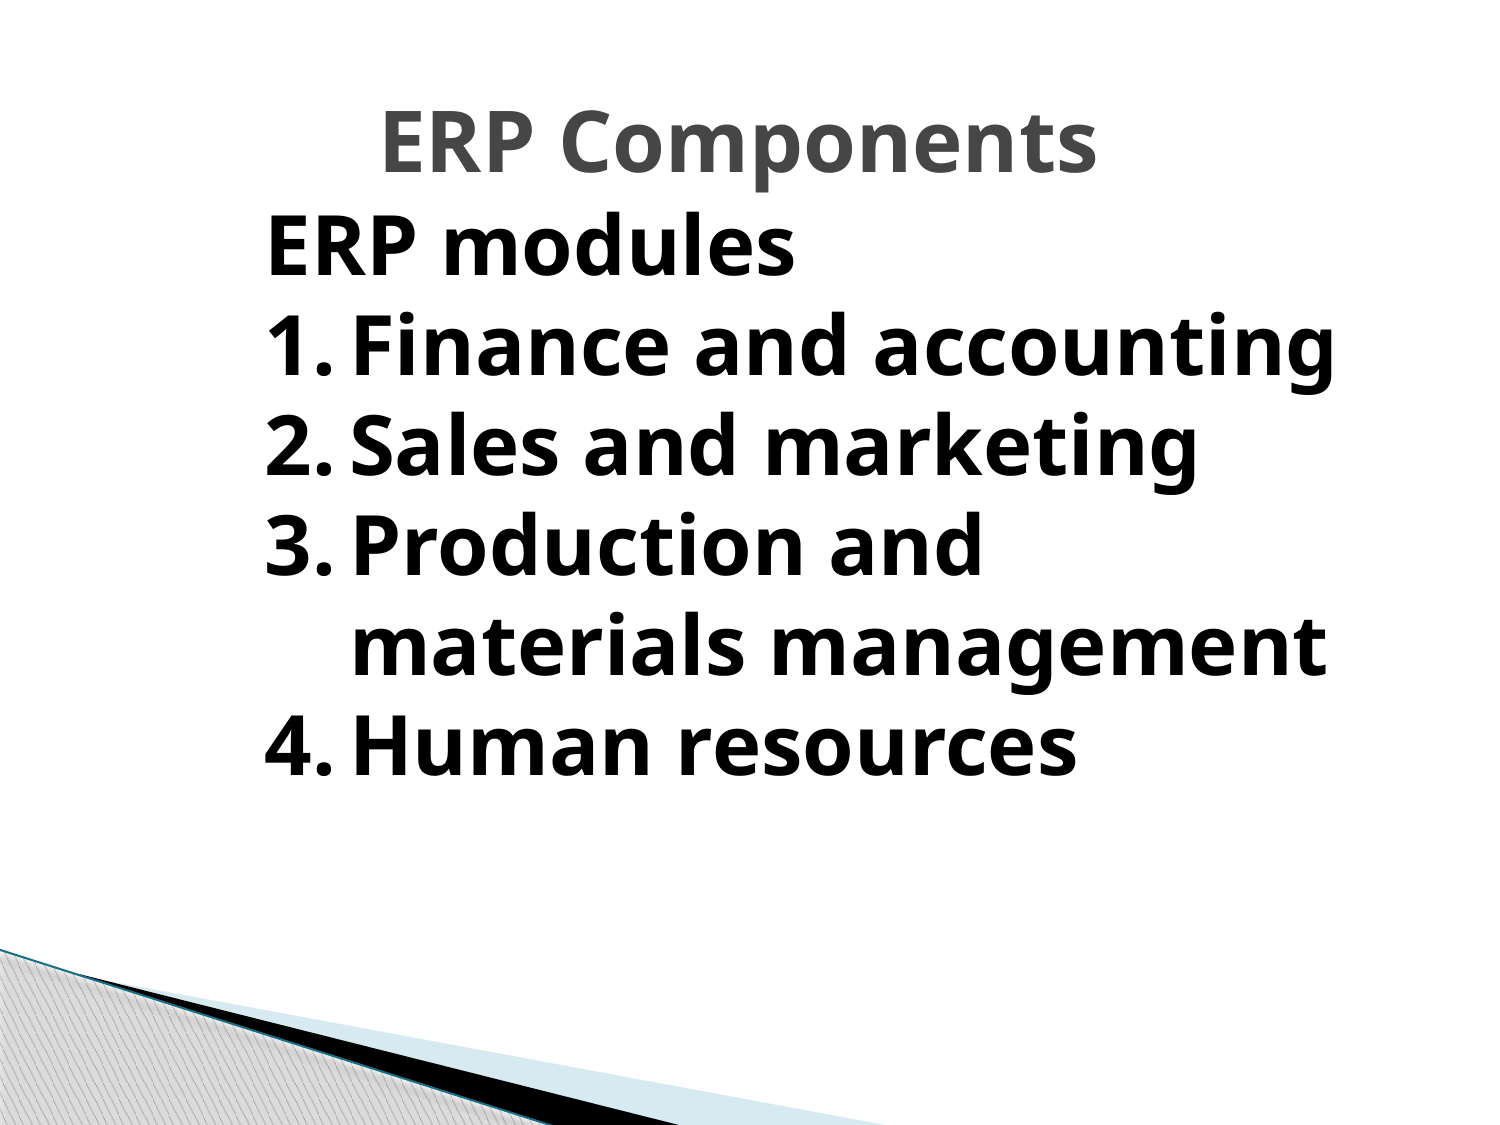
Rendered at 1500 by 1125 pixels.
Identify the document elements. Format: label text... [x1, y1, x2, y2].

text_box ERP modules Finance and accounting Sales and marketing Production and materials management Human resources [249, 184, 1365, 800]
title ERP Components [75, 45, 1425, 233]
